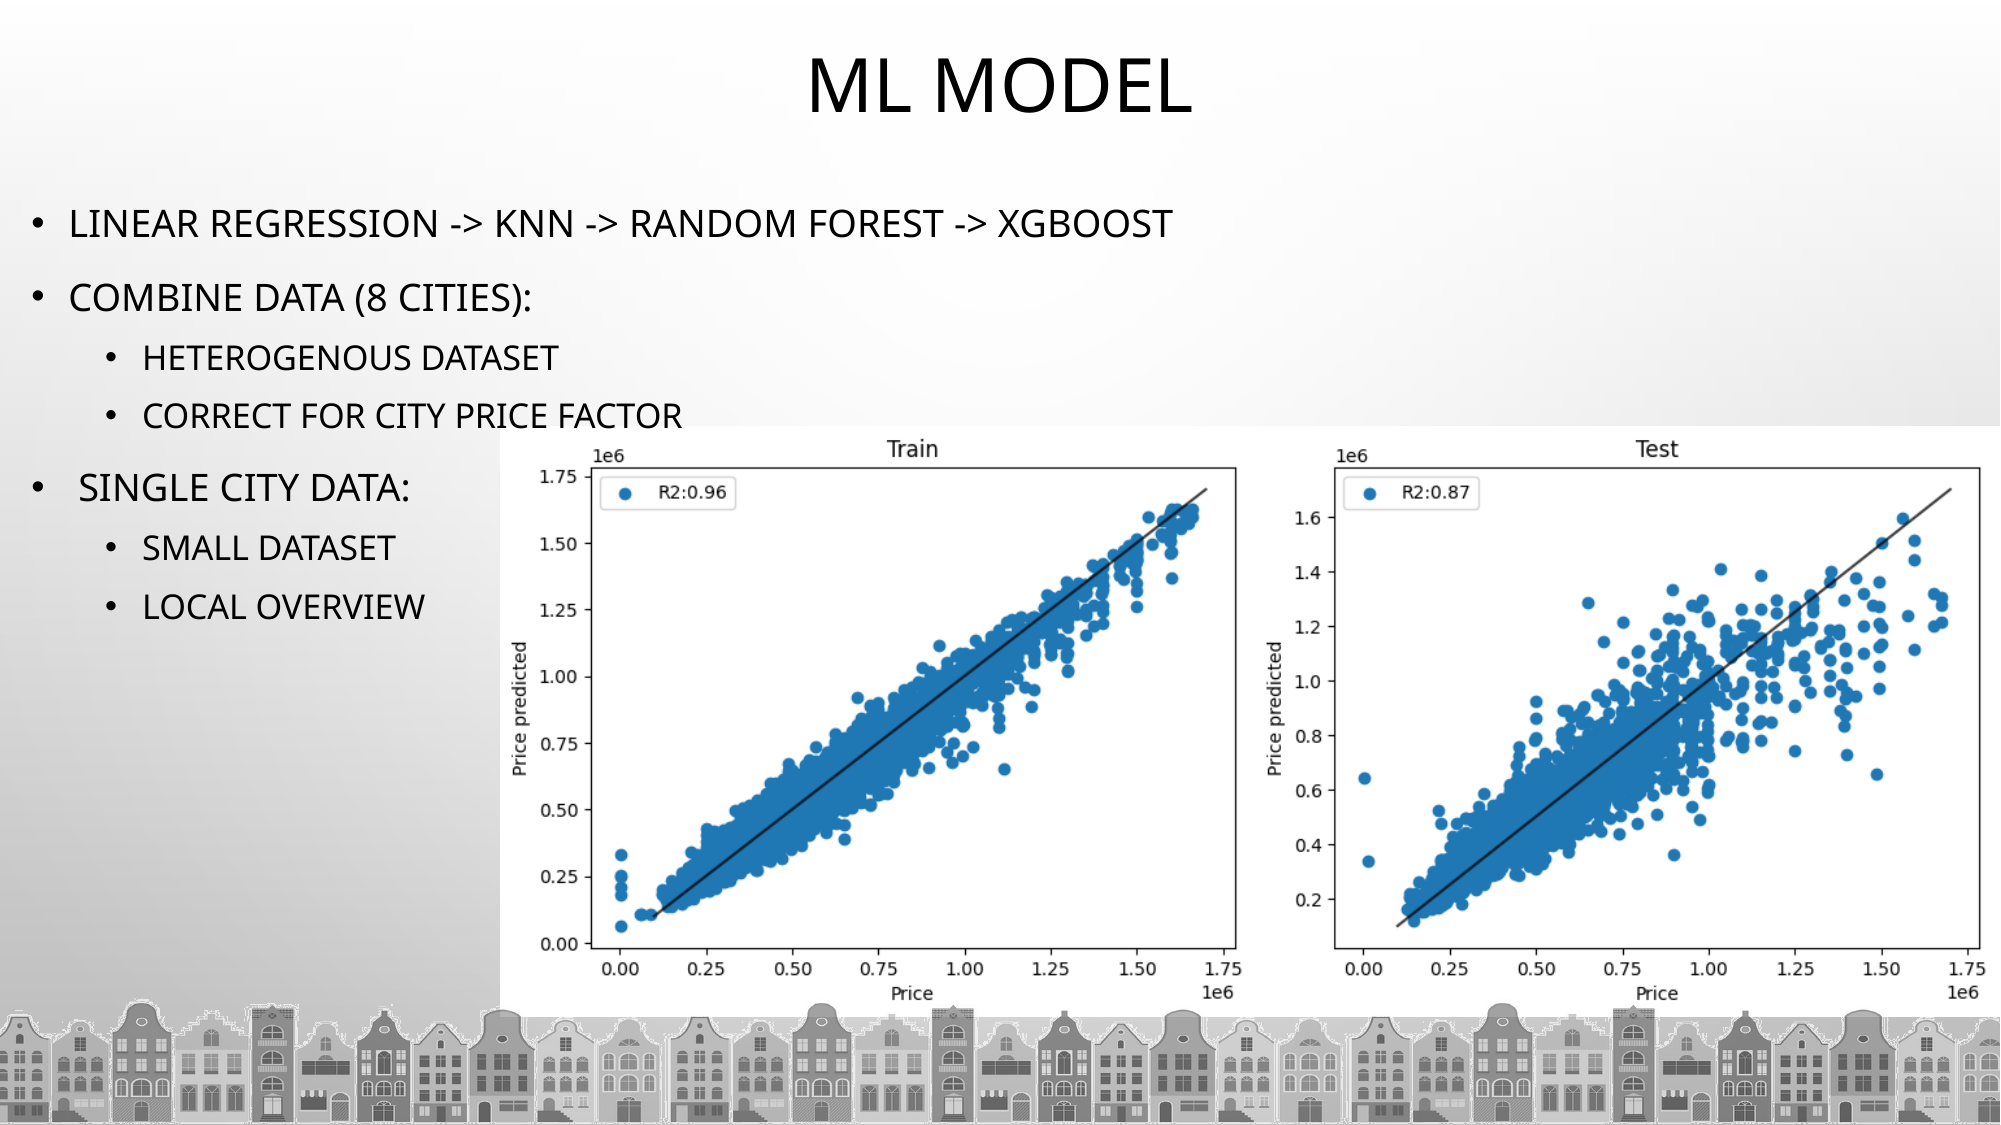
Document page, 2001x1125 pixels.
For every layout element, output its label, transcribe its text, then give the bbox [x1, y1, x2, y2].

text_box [0, 947, 2000, 1125]
list linear regression -> KNN -> random forest -> XGBoost Combine data (8 cities): Heterogenous dataset Correct for city price factor single city data: Small dataset Local overview [16, 182, 1973, 637]
picture [0, 178, 2000, 947]
title ML model [0, 0, 2000, 178]
